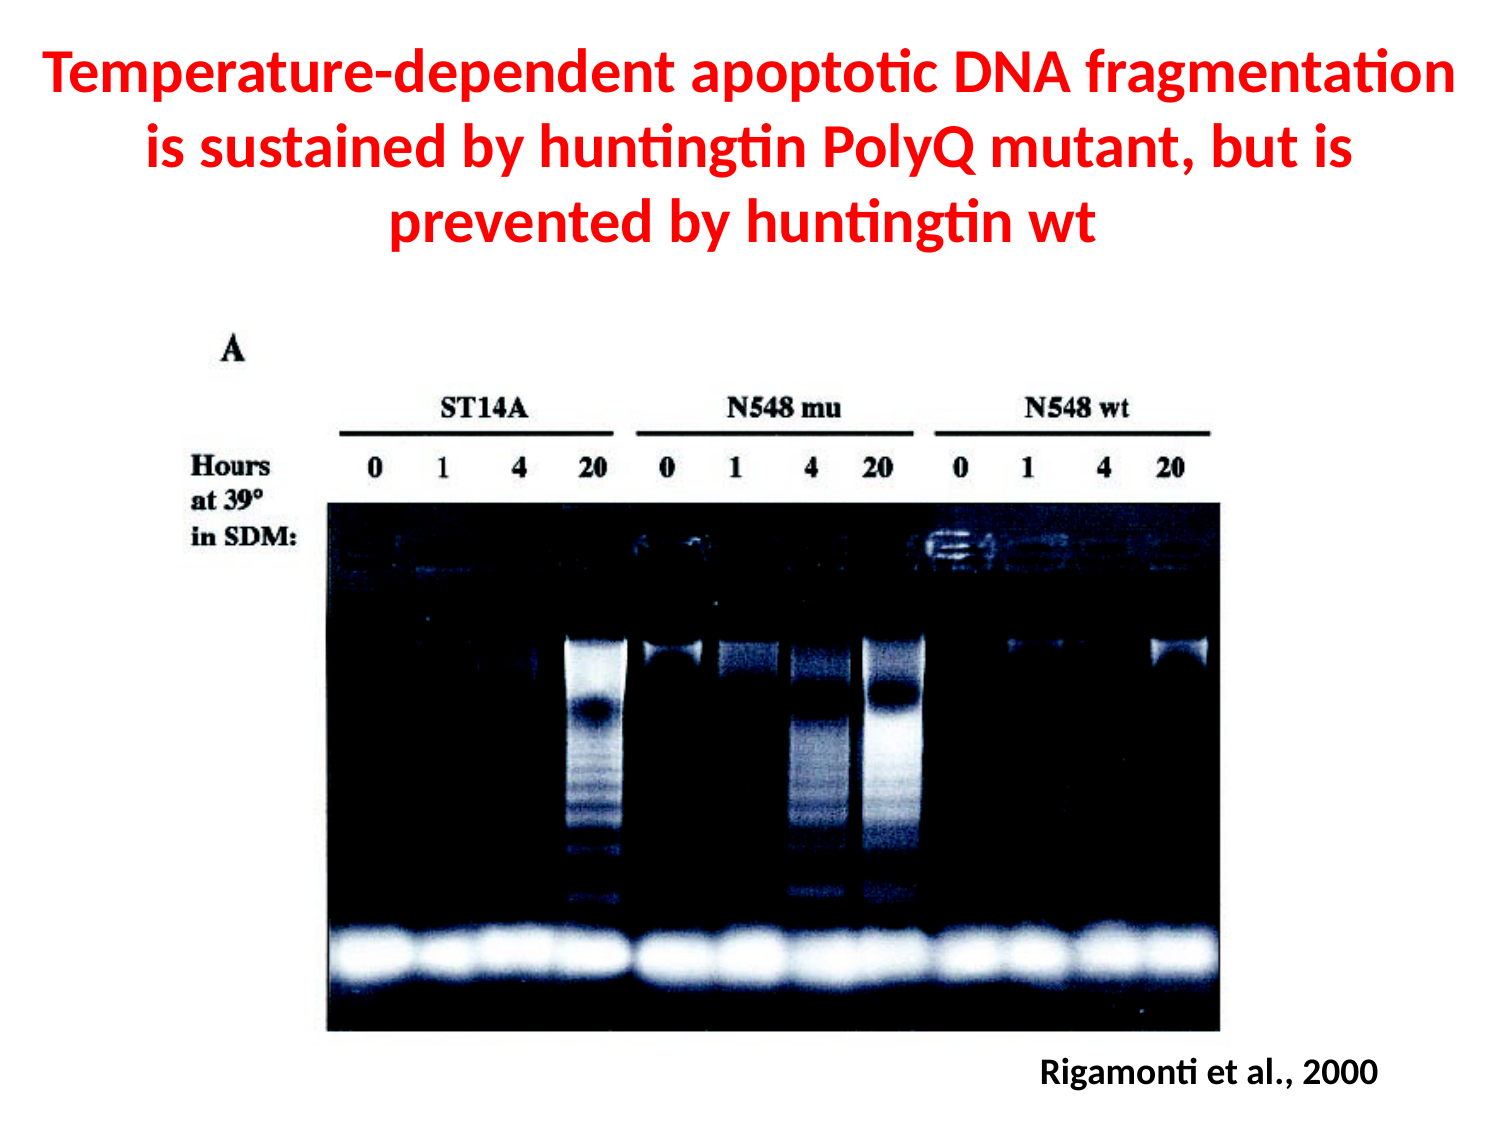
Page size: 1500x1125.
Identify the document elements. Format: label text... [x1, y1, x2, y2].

picture [137, 324, 1338, 1071]
text_box Rigamonti et al., 2000 [1024, 1039, 1488, 1100]
text_box Temperature-dependent apoptotic DNA fragmentation is sustained by huntingtin PolyQ mutant, but is prevented by huntingtin wt [19, 22, 1482, 262]
